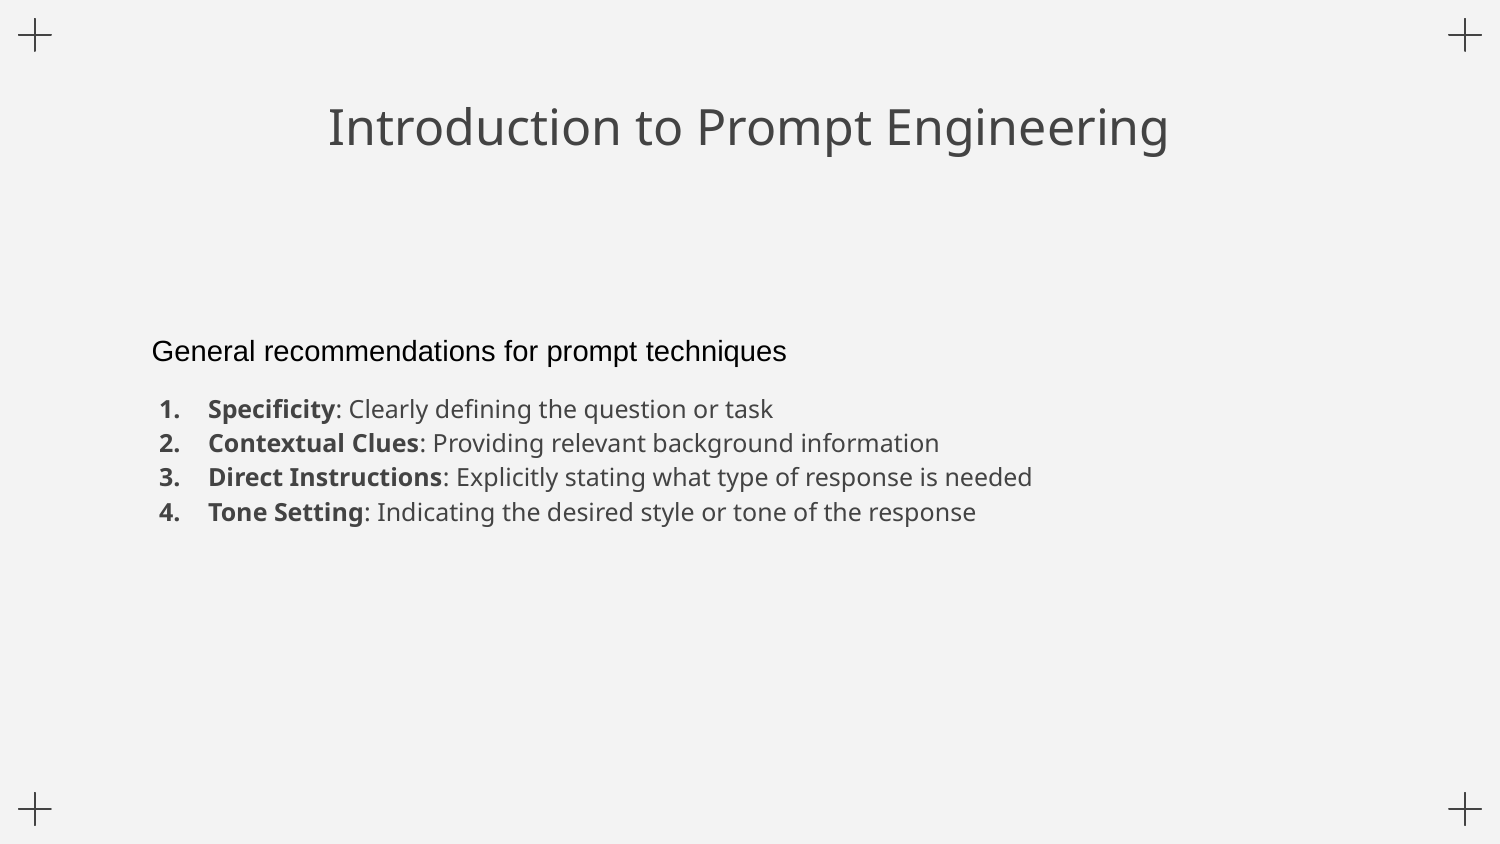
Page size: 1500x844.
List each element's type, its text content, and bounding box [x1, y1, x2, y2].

title Introduction to Prompt Engineering [231, 80, 1269, 146]
list Specificity: Clearly defining the question or task Contextual Clues: Providing relevant background information Direct Instructions: Explicitly stating what type of response is needed Tone Setting: Indicating the desired style or tone of the response [118, 208, 1382, 741]
text_box General recommendations for prompt techniques [136, 324, 887, 375]
